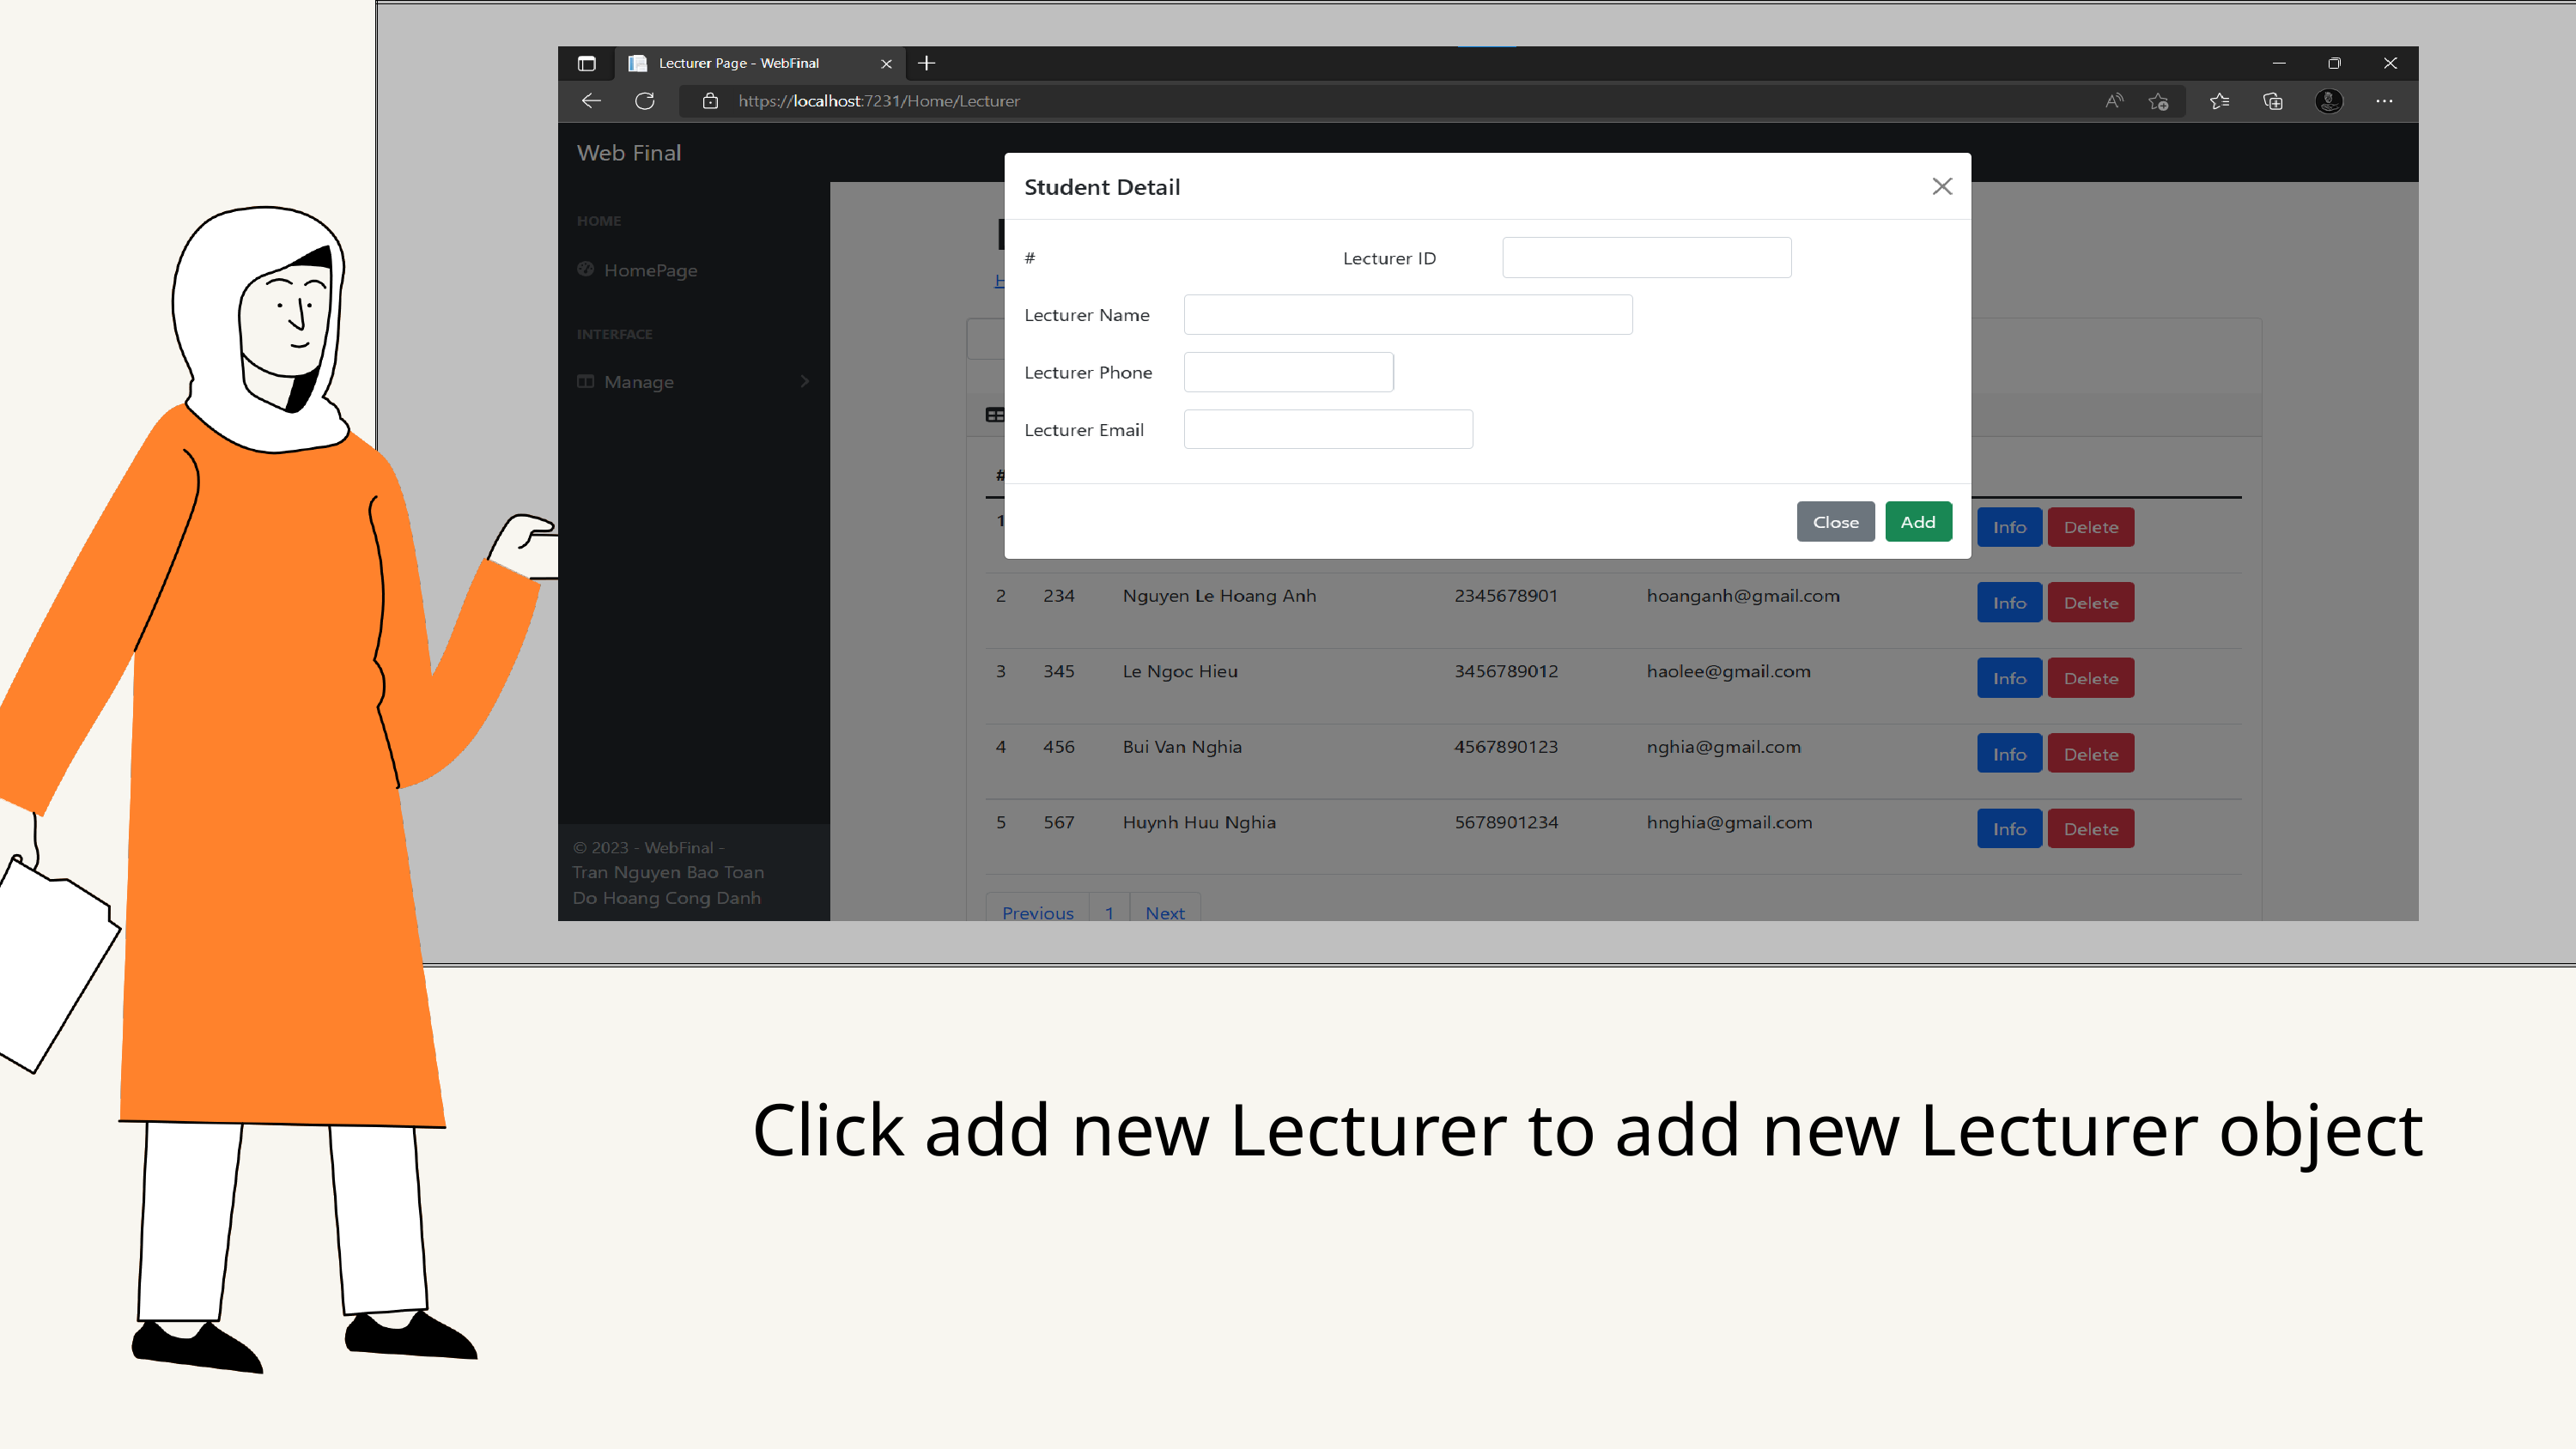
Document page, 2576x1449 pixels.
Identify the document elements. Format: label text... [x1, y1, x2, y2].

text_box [375, 0, 2576, 968]
text_box Click add new Lecturer to add new Lecturer object [751, 1083, 2576, 1170]
picture [0, 45, 2420, 1374]
